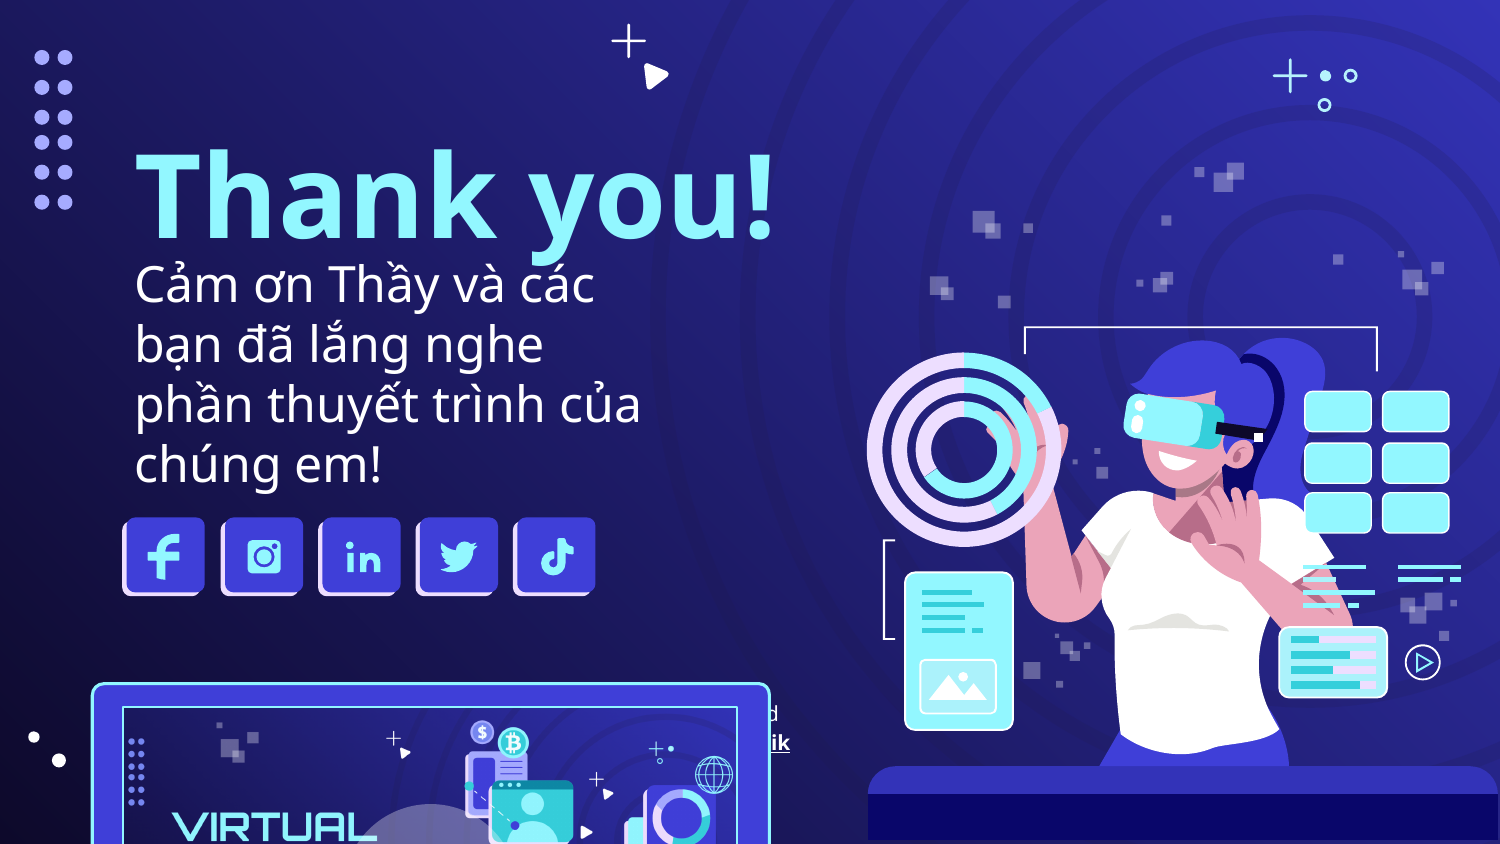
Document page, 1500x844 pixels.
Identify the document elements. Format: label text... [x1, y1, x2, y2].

subtitle Cảm ơn Thầy và các bạn đã lắng nghe phần thuyết trình của chúng em! [119, 276, 683, 469]
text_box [415, 517, 499, 597]
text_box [317, 517, 401, 597]
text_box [512, 517, 596, 597]
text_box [866, 162, 1498, 841]
picture [123, 707, 737, 844]
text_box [121, 517, 205, 597]
text_box [92, 683, 770, 844]
title Thank you! [119, 118, 897, 266]
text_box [342, 803, 519, 844]
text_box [220, 517, 304, 597]
